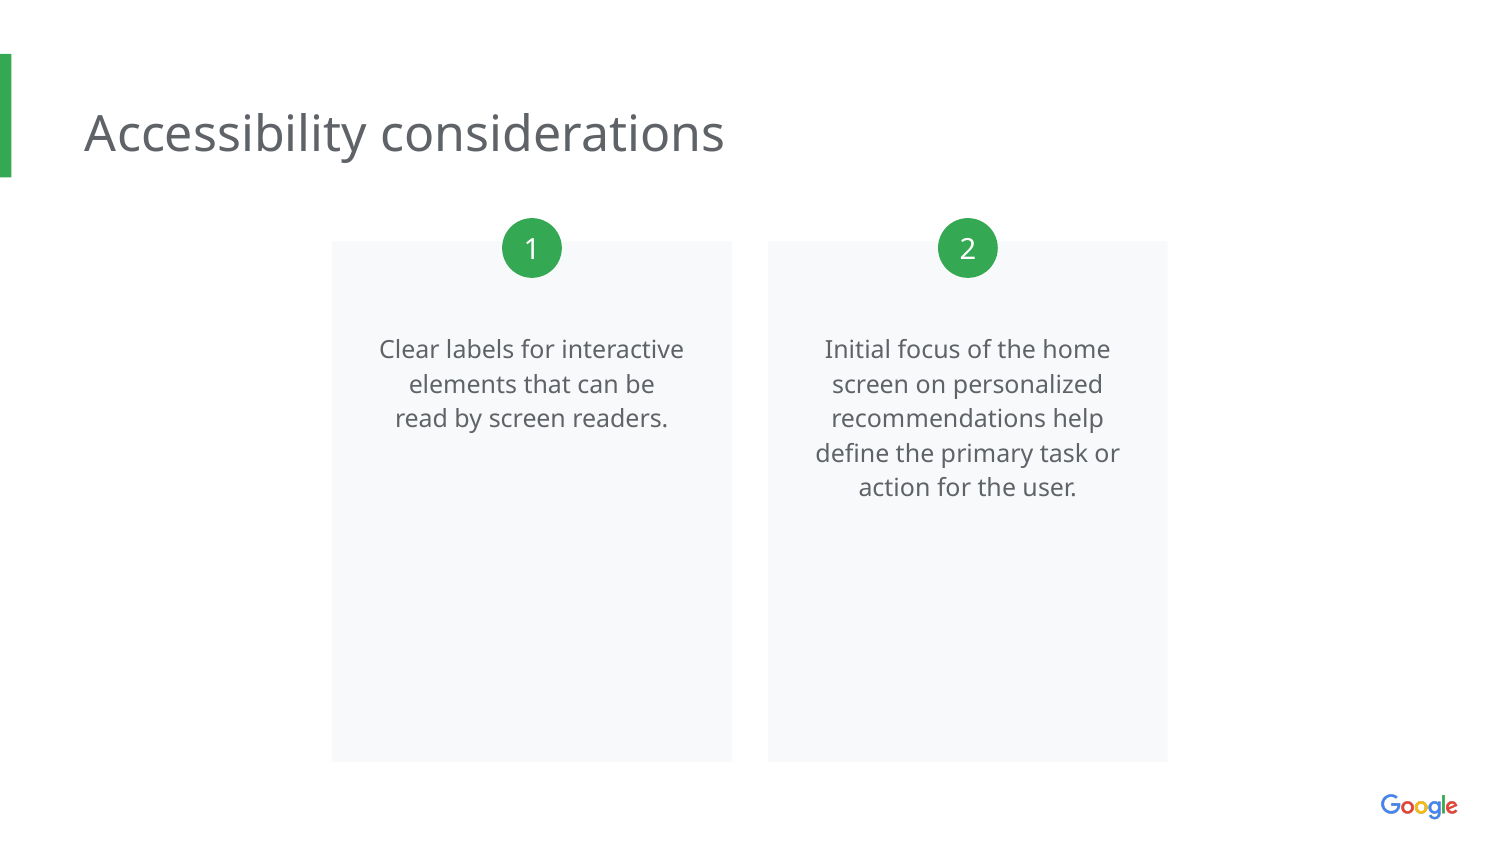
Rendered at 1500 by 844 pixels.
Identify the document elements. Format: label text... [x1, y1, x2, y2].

picture [1381, 794, 1458, 820]
text_box Clear labels for interactive elements that can be read by screen readers. [363, 314, 700, 448]
text_box Initial focus of the home screen on personalized recommendations help define the primary task or action for the user. [799, 314, 1136, 517]
text_box 2 [938, 218, 998, 278]
text_box [332, 241, 732, 763]
text_box 1 [502, 218, 562, 278]
text_box Accessibility considerations [84, 85, 1234, 176]
text_box [768, 241, 1168, 763]
